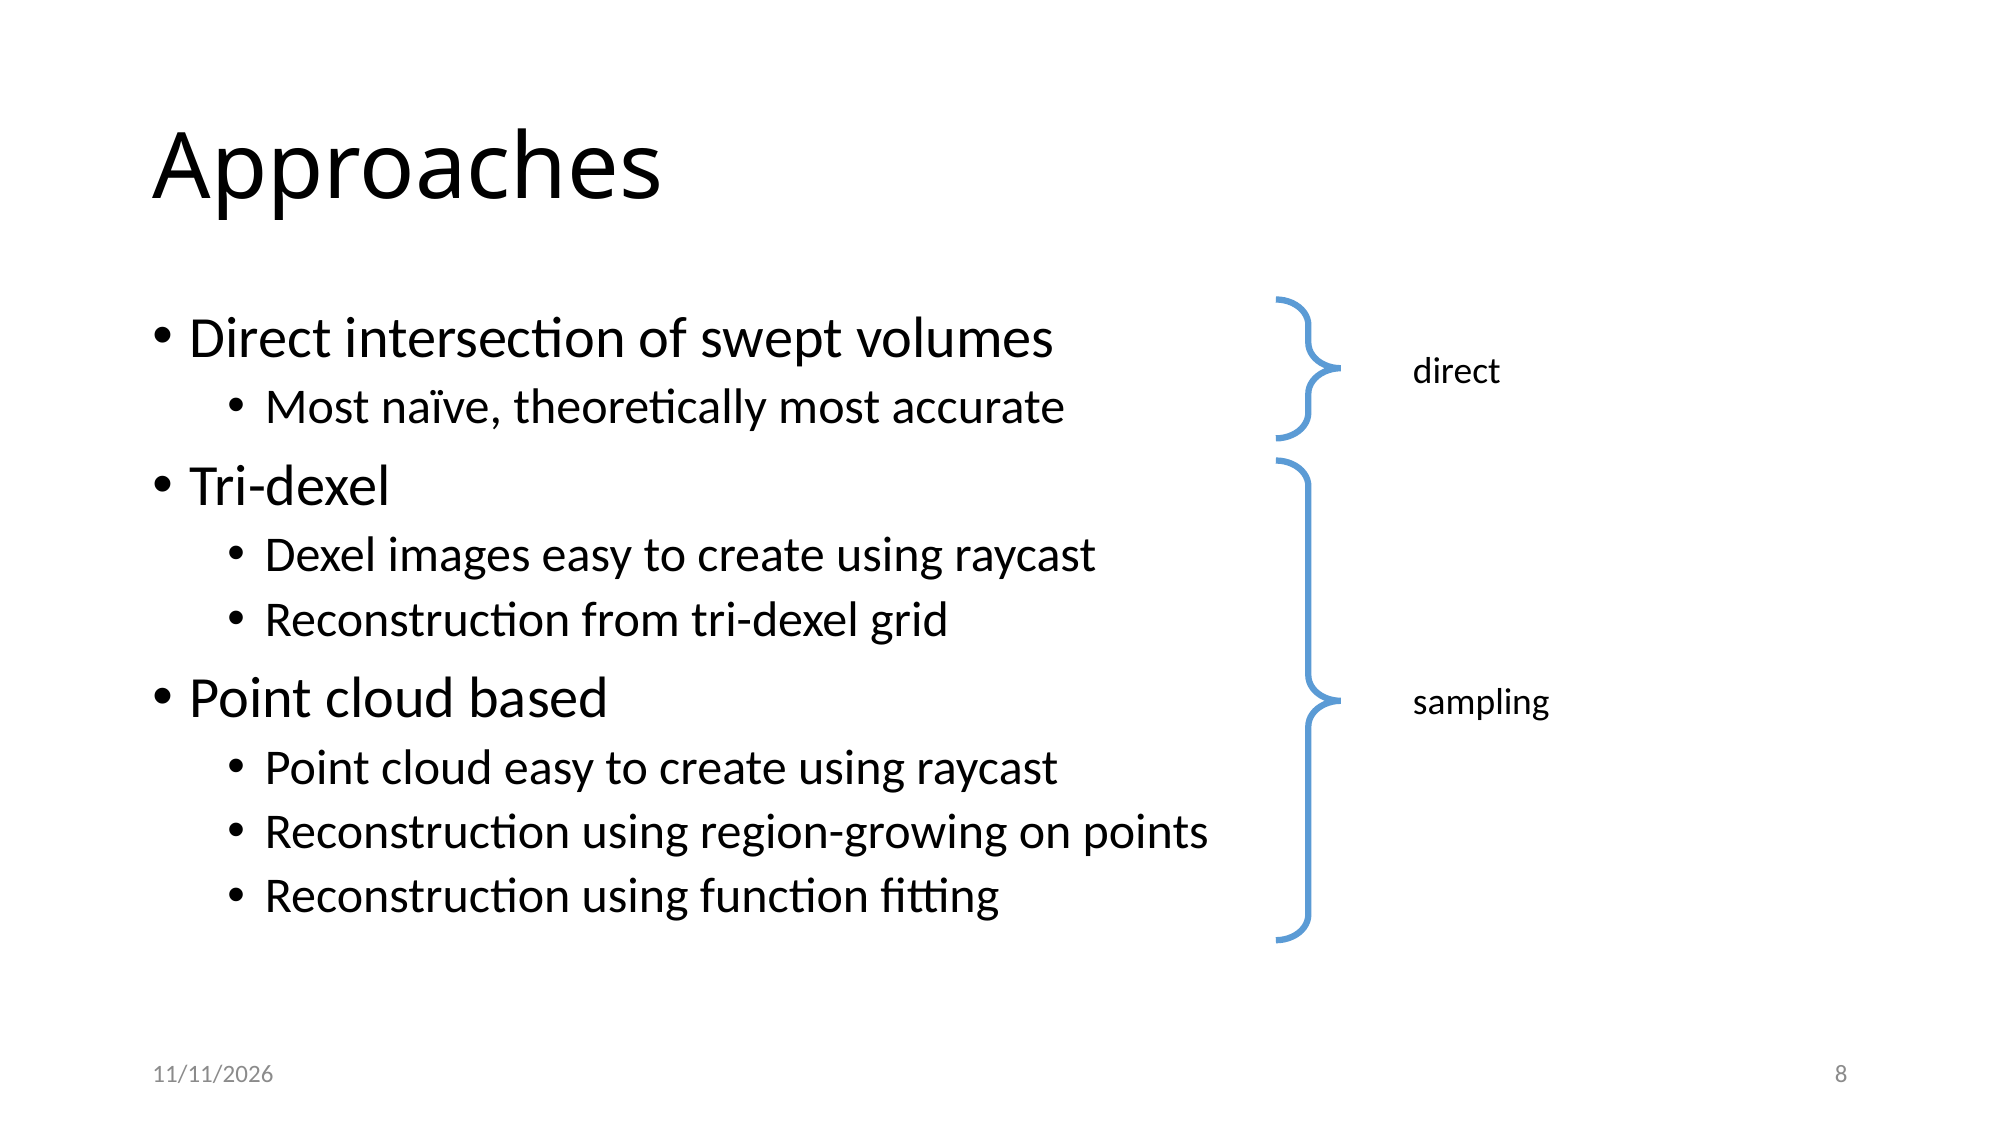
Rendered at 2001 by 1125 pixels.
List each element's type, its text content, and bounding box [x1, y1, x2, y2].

text_box [1275, 459, 1341, 941]
text_box sampling [1398, 670, 1565, 730]
list Direct intersection of swept volumes Most naïve, theoretically most accurate Tri-dexel Dexel images easy to create using raycast Reconstruction from tri-dexel grid Point cloud based Point cloud easy to create using raycast Reconstruction using region-growing on points Reconstruction using function fitting [137, 299, 1258, 1014]
text_box direct [1398, 338, 1516, 399]
text_box [1275, 298, 1341, 439]
slide_number 8 [1412, 1042, 1863, 1103]
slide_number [137, 1042, 588, 1103]
title Approaches [137, 59, 1863, 278]
